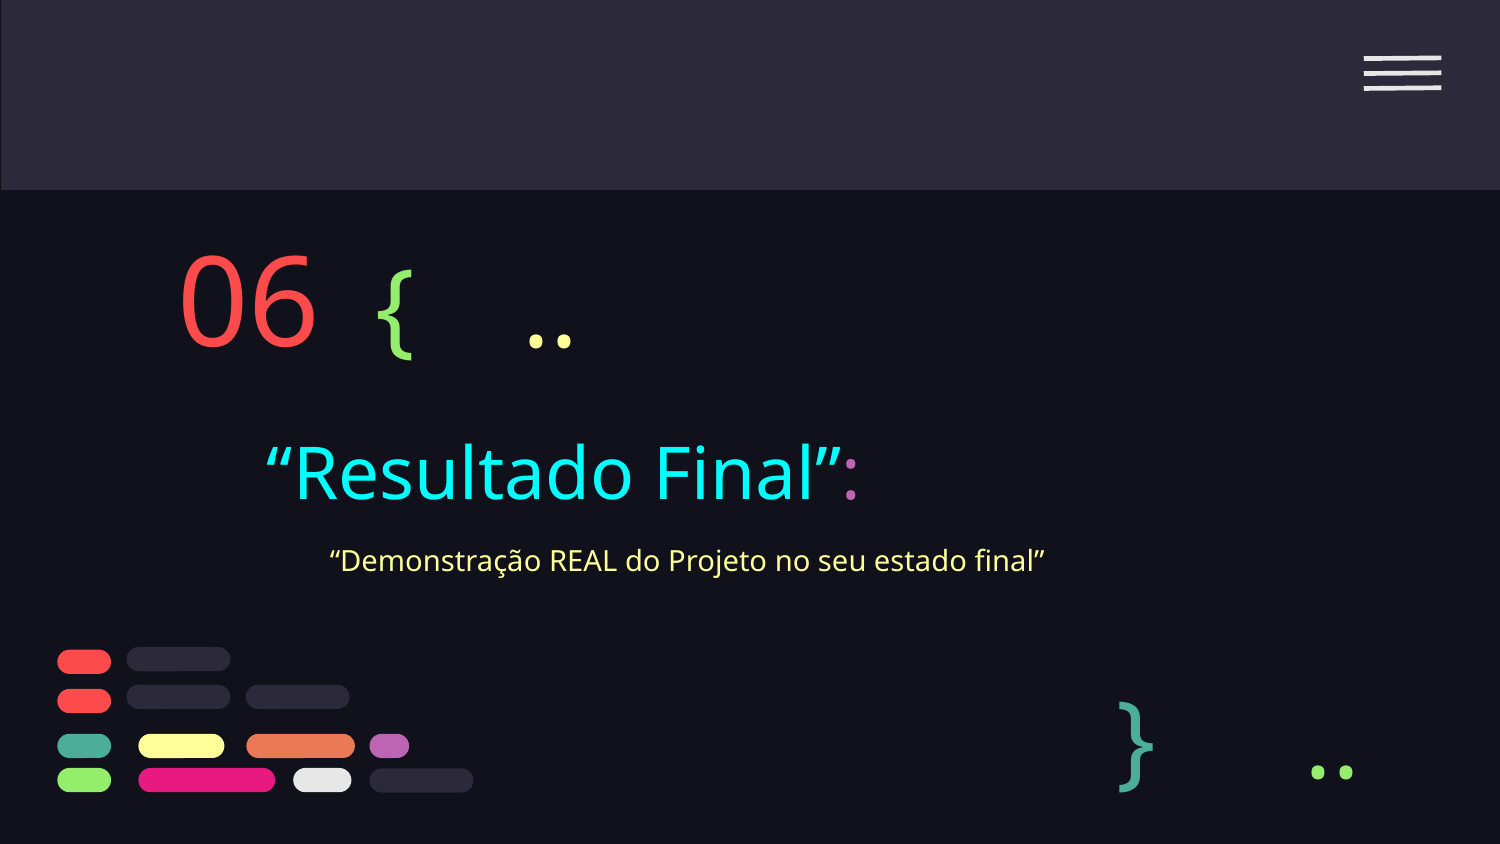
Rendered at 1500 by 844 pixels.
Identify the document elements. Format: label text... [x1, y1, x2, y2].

title “Resultado Final”: [251, 371, 1341, 569]
subtitle “Demonstração REAL do Projeto no seu estado final” [314, 522, 1307, 569]
text_box { [360, 225, 476, 368]
text_box } [1101, 657, 1188, 782]
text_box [57, 646, 474, 793]
text_box .. [1215, 692, 1376, 782]
text_box .. [433, 260, 594, 351]
title 06 [162, 221, 434, 372]
